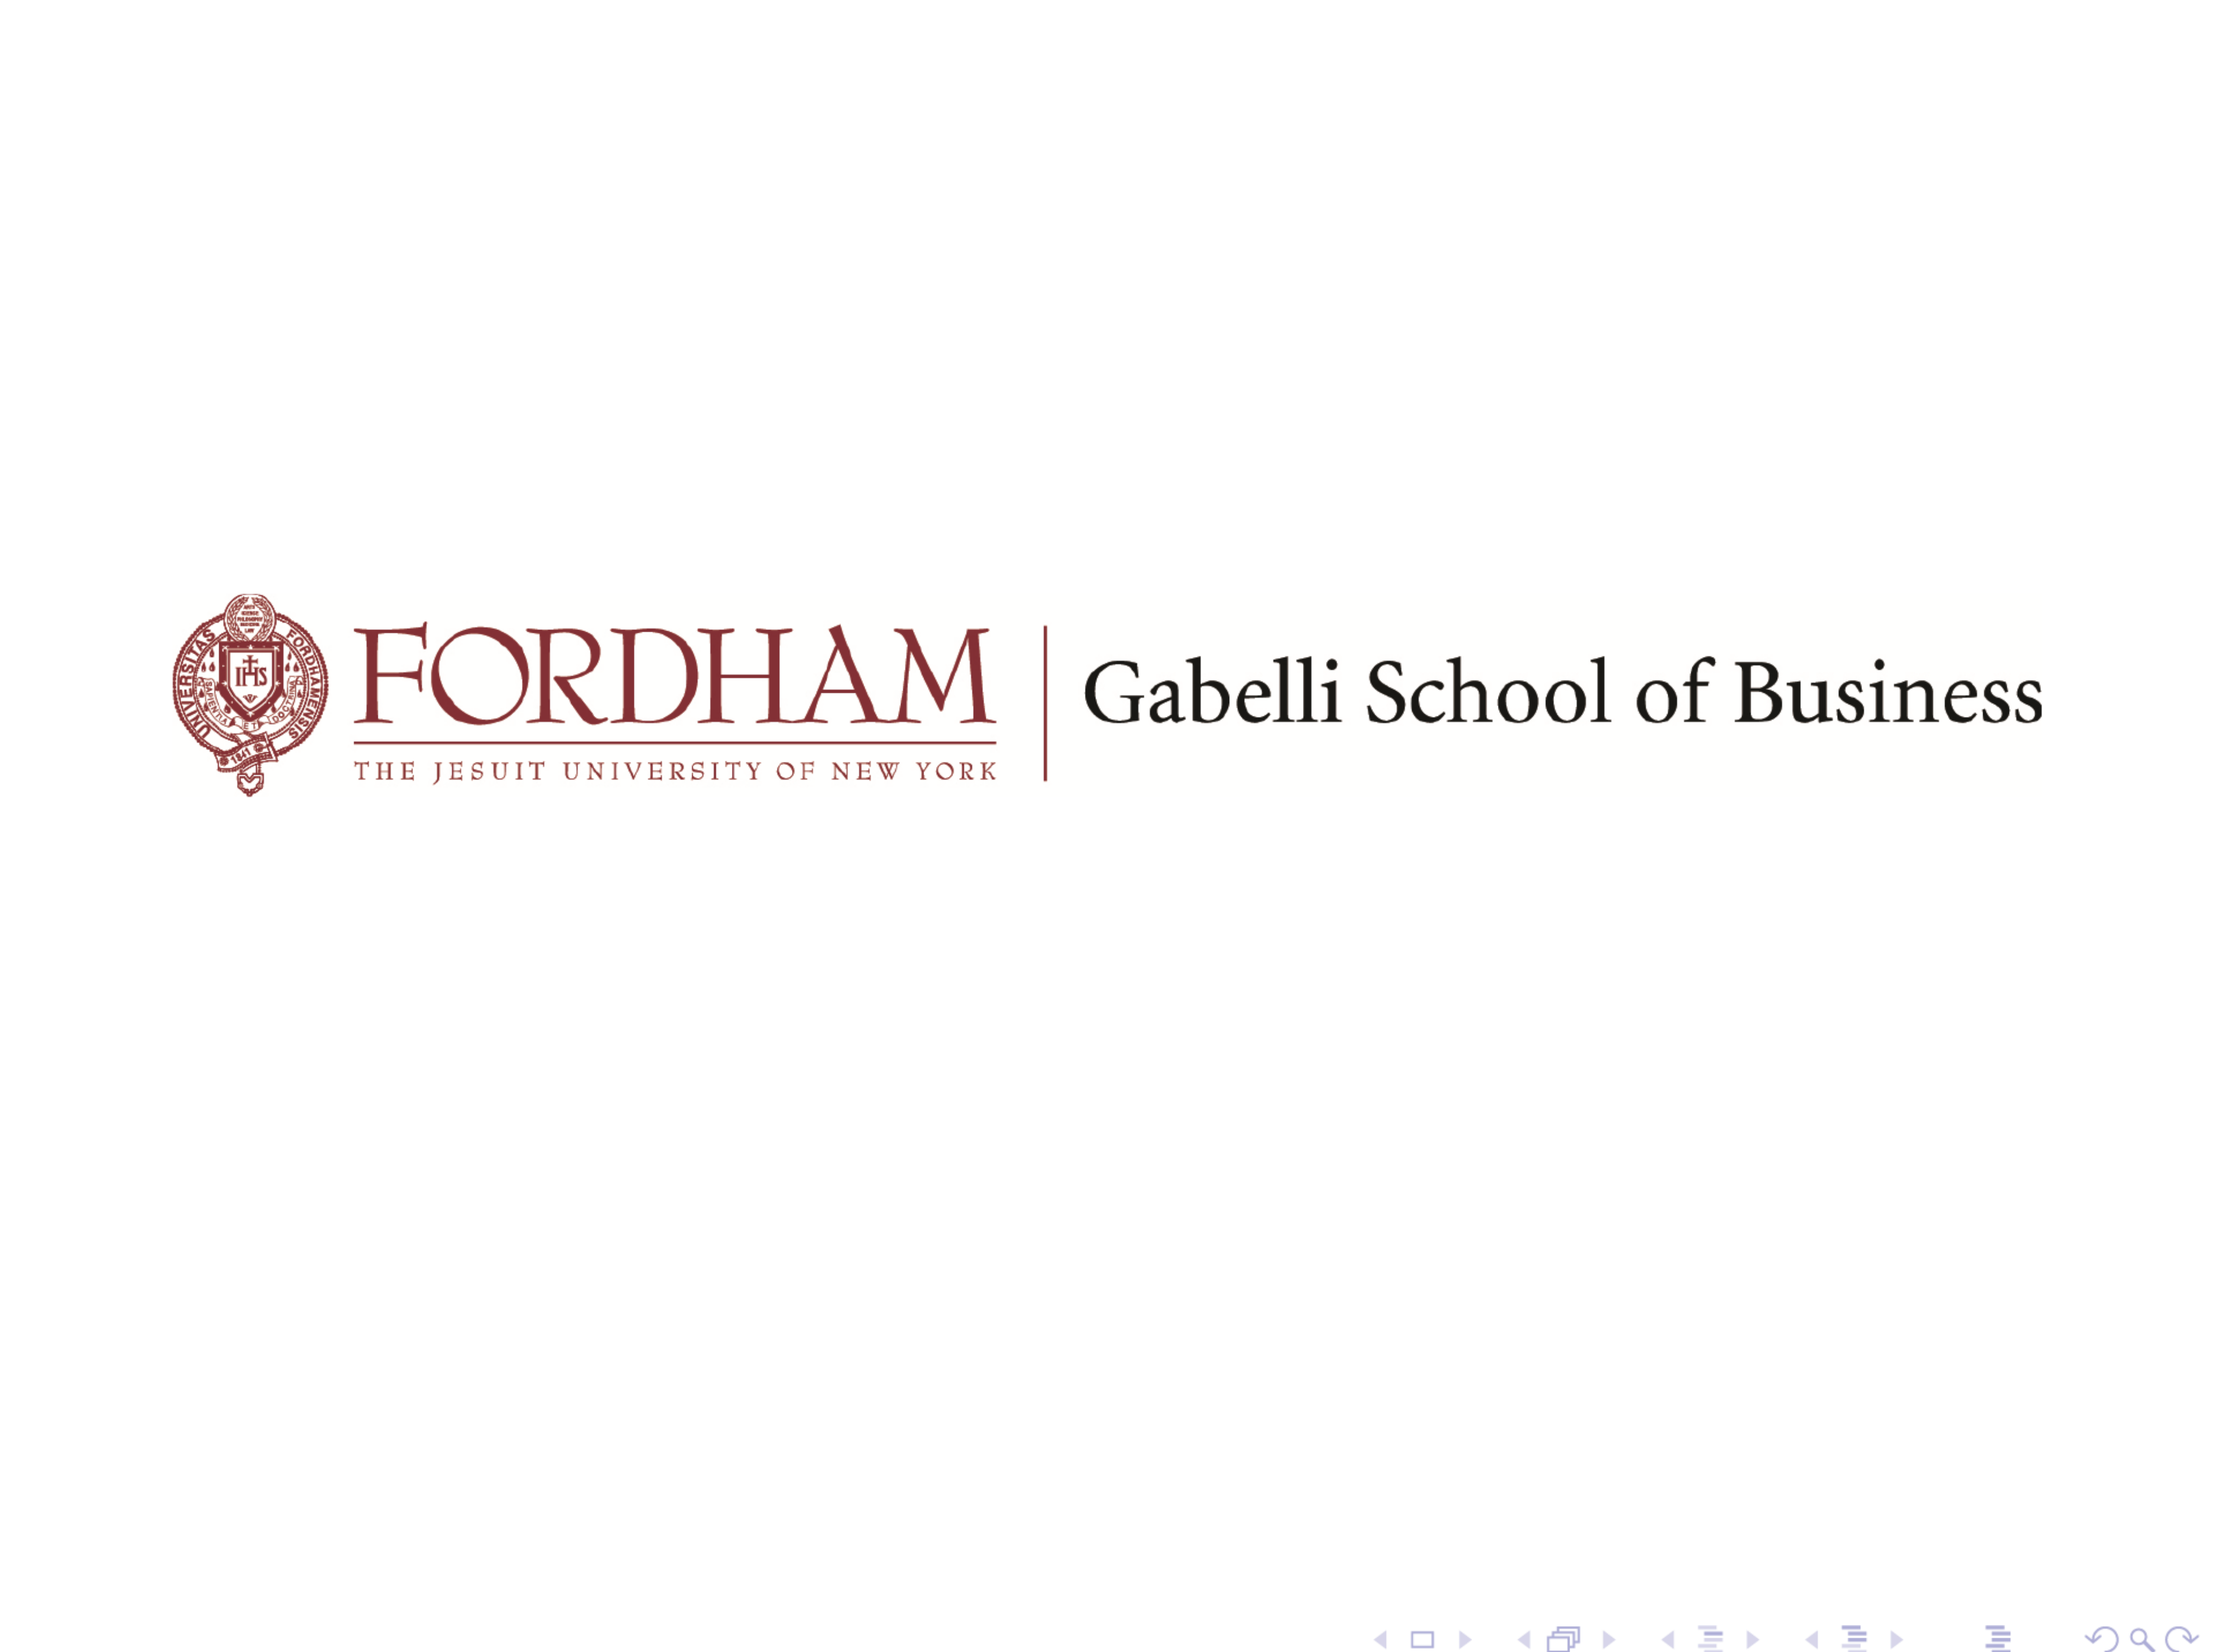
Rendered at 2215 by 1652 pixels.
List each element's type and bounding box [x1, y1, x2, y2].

list [0, 0, 2215, 1652]
